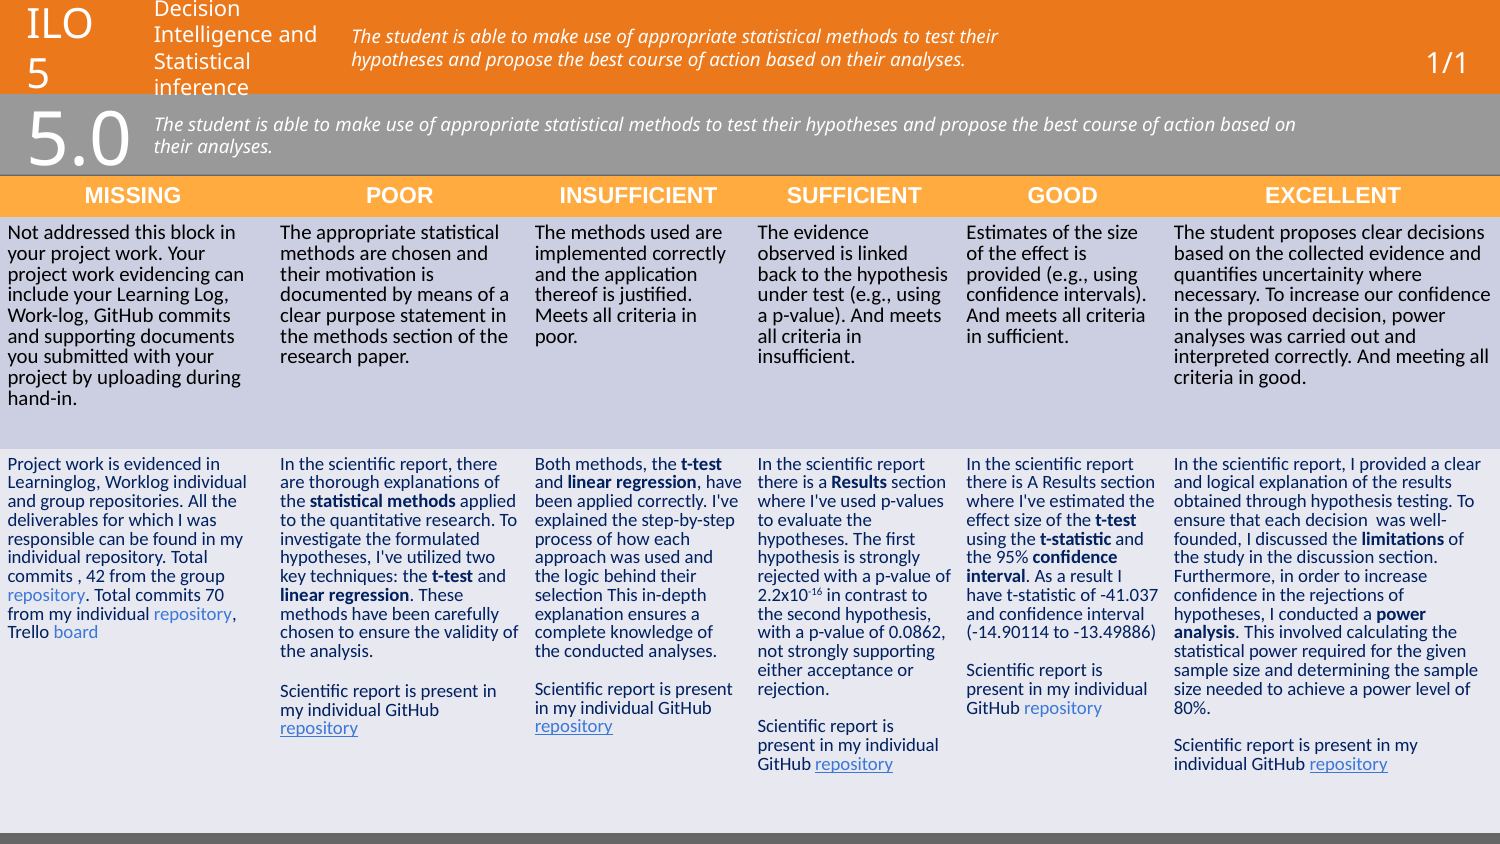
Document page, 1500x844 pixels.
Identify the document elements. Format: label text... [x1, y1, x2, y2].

title 5.0 [11, 94, 138, 176]
table_cell Project work is evidenced in Learninglog, Worklog individual and group repositories. All the deliverables for which I was responsible can be found in my individual repository. Total commits , 42 from the group repository. Total commits 70 from my individual repository, Trello board [0, 449, 273, 833]
table_cell In the scientific report, I provided a clear and logical explanation of the results obtained through hypothesis testing. To ensure that each decision was well-founded, I discussed the limitations of the study in the discussion section. Furthermore, in order to increase confidence in the rejections of hypotheses, I conducted a power analysis. This involved calculating the statistical power required for the given sample size and determining the sample size needed to achieve a power level of 80%. Scientific report is present in my individual GitHub repository [1167, 449, 1500, 833]
table_header INSUFFICIENT [527, 176, 750, 217]
table_cell The appropriate statistical methods are chosen and their motivation is documented by means of a clear purpose statement in the methods section of the research paper. [273, 217, 527, 449]
table_cell The methods used are implemented correctly and the application thereof is justified. Meets all criteria in poor. [527, 217, 750, 449]
title ILO 5 [11, 0, 138, 94]
table_cell The student proposes clear decisions based on the collected evidence and quantifies uncertainity where necessary. To increase our confidence in the proposed decision, power analyses was carried out and interpreted correctly. And meeting all criteria in good. [1167, 217, 1500, 449]
table_header POOR [273, 176, 527, 217]
table_cell In the scientific report, there are thorough explanations of the statistical methods applied to the quantitative research. To investigate the formulated hypotheses, I've utilized two key techniques: the t-test and linear regression. These methods have been carefully chosen to ensure the validity of the analysis. Scientific report is present in my individual GitHub repository [273, 449, 527, 833]
table_cell Both methods, the t-test and linear regression, have been applied correctly. I've explained the step-by-step process of how each approach was used and the logic behind their selection This in-depth explanation ensures a complete knowledge of the conducted analyses. Scientific report is present in my individual GitHub repository [527, 449, 750, 833]
title Decision Intelligence and Statistical inference​ [138, 0, 364, 95]
table_header SUFFICIENT [750, 176, 959, 217]
table_header GOOD [959, 176, 1167, 217]
title 1/1 [1159, 0, 1485, 95]
title The student is able to make use of appropriate statistical methods to test their hypotheses and propose the best course of action based on their analyses. [364, 0, 1027, 95]
table_cell Not addressed this block in your project work. Your project work evidencing can include your Learning Log, Work-log, GitHub commits and supporting documents you submitted with your project by uploading during hand-in. [0, 217, 273, 449]
table_cell Estimates of the size of the effect is provided (e.g., using confidence intervals). And meets all criteria in sufficient. [959, 217, 1167, 449]
table_cell The evidence observed is linked back to the hypothesis under test (e.g., using a p-value). And meets all criteria in insufficient. [750, 217, 959, 449]
table_cell In the scientific report there is a Results section where I've used p-values to evaluate the hypotheses. The first hypothesis is strongly rejected with a p-value of 2.2x10-16 in contrast to the second hypothesis, with a p-value of 0.0862, not strongly supporting either acceptance or rejection. Scientific report is present in my individual GitHub repository [750, 449, 959, 833]
title The student is able to make use of appropriate statistical methods to test their hypotheses and propose the best course of action based on their analyses. [138, 94, 1339, 176]
table_header MISSING [0, 176, 273, 217]
table_cell In the scientific report there is A Results section where I've estimated the effect size of the t-test using the t-statistic and the 95% confidence interval. As a result I have t-statistic of -41.037 and confidence interval (-14.90114 to -13.49886) Scientific report is present in my individual GitHub repository [959, 449, 1167, 833]
table_header EXCELLENT [1167, 176, 1500, 217]
